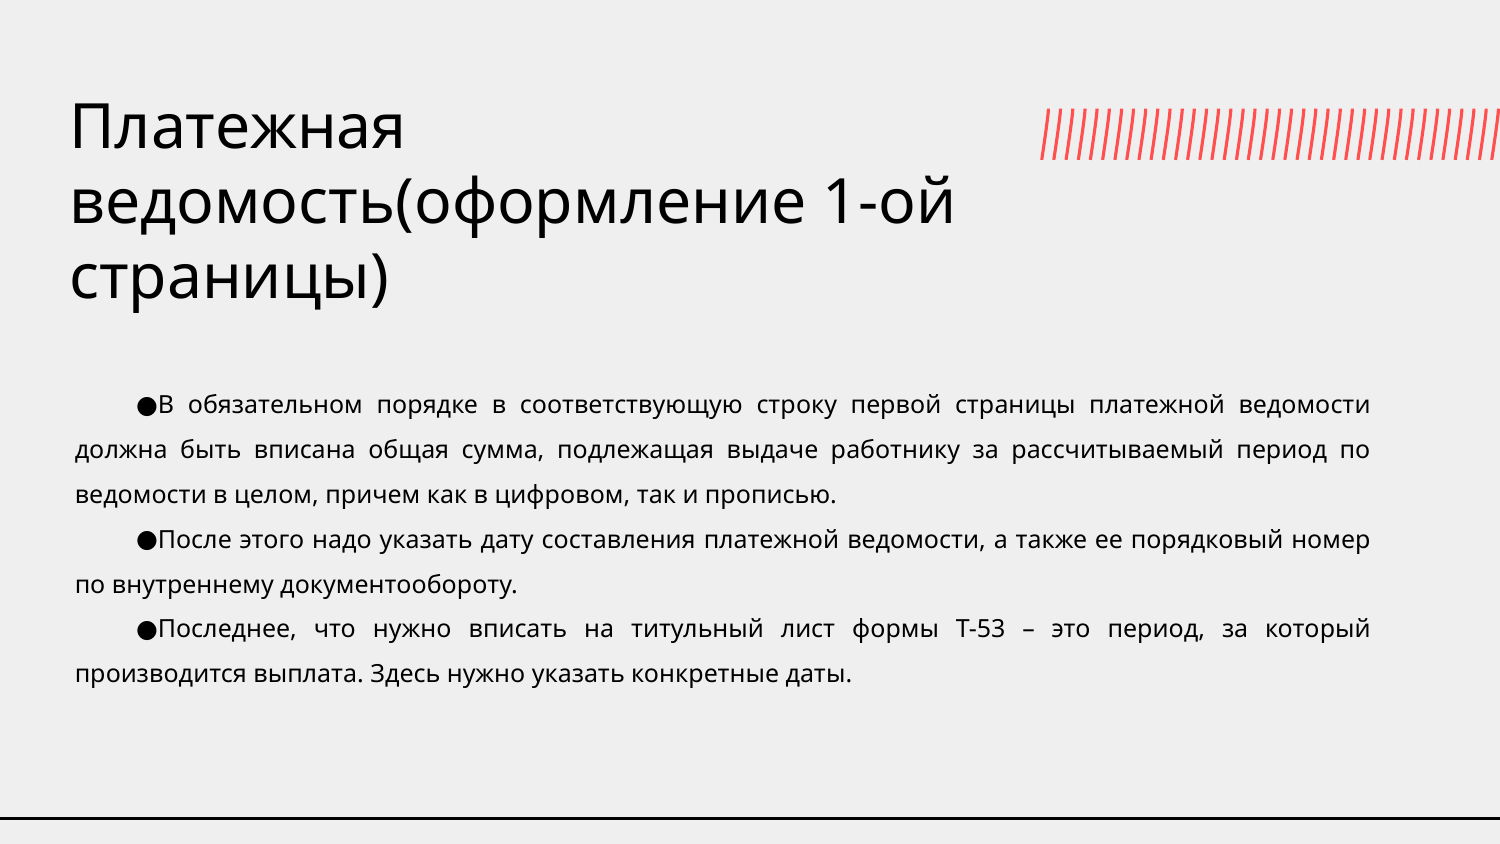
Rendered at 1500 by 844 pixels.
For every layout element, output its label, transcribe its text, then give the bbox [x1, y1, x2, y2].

text_box В обязательном порядке в соответствующую строку первой страницы платежной ведомости должна быть вписана общая сумма, подлежащая выдаче работнику за рассчитываемый период по ведомости в целом, причем как в цифровом, так и прописью. После этого надо указать дату составления платежной ведомости, а также ее порядковый номер по внутреннему документообороту. Последнее, что нужно вписать на титульный лист формы Т-53 – это период, за который производится выплата. Здесь нужно указать конкретные даты. [59, 359, 1388, 755]
title Платежная ведомость(оформление 1-ой страницы) [54, 71, 1132, 166]
